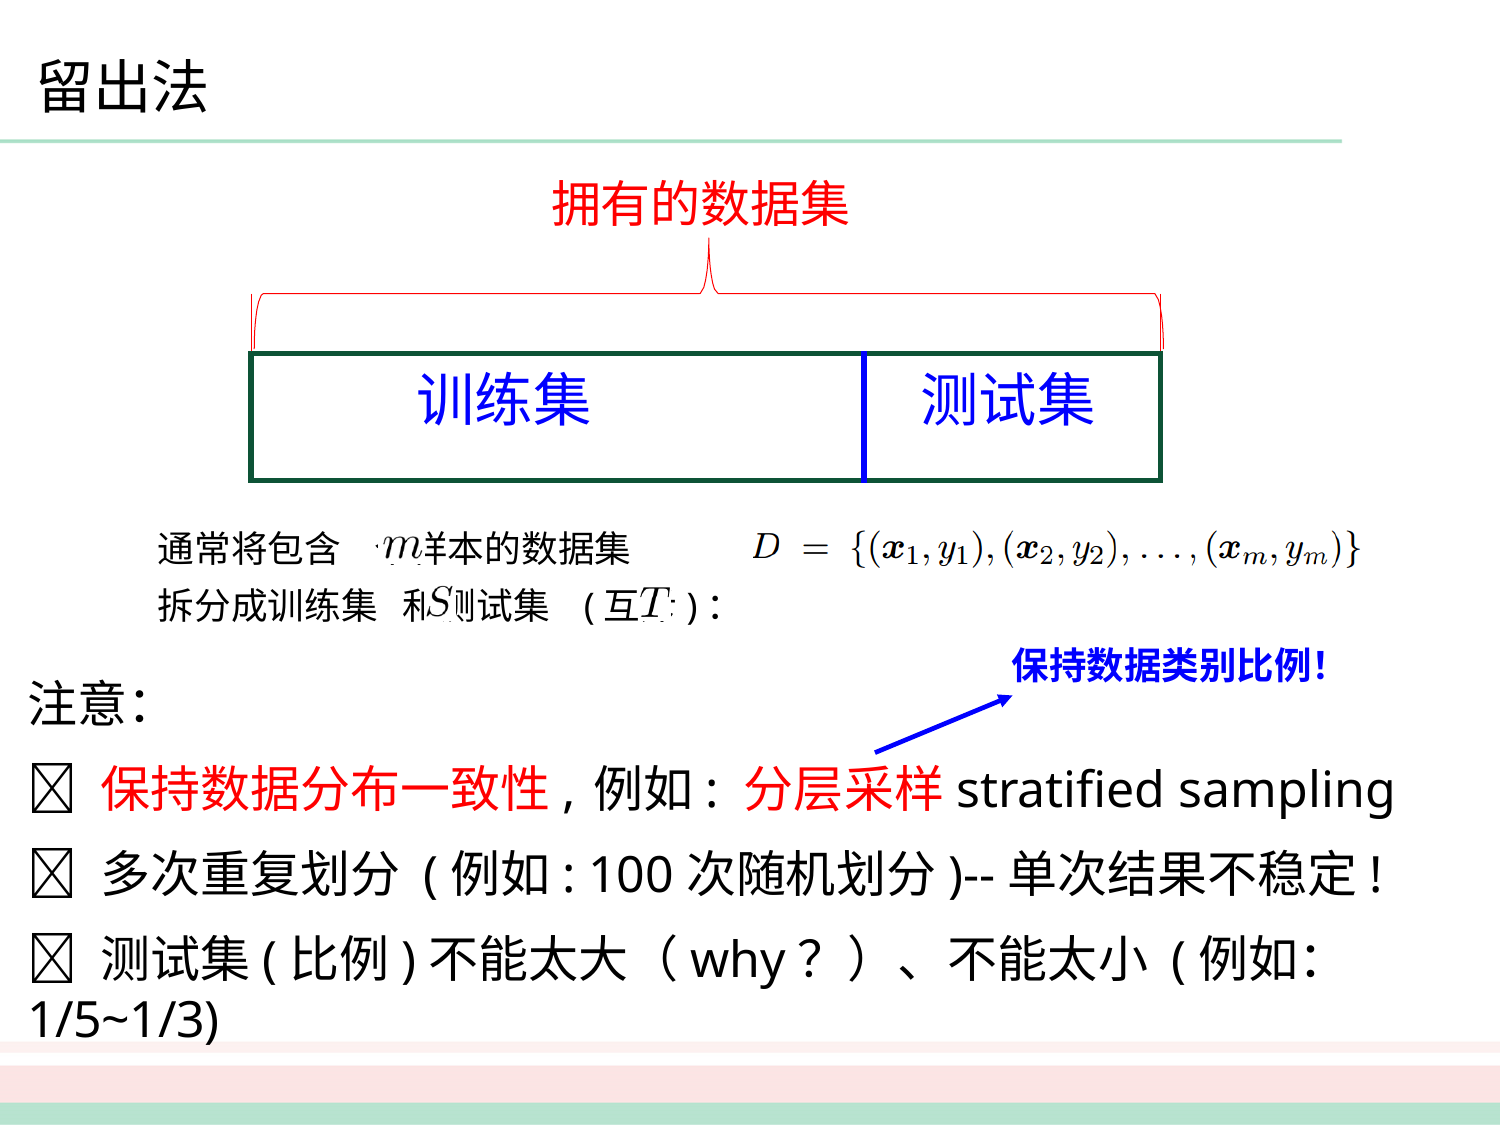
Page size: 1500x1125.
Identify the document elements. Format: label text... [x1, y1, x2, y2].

text_box 拥有的数据集 [548, 172, 854, 233]
table_header [252, 294, 1160, 351]
text_box 留出法 [33, 50, 213, 121]
text_box 保持数据类别比例！ [996, 636, 1365, 695]
text_box [262, 237, 1156, 294]
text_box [874, 695, 1013, 753]
picture [0, 0, 1500, 1125]
text_box 注意：  保持数据分布一致性, 例如: 分层采样stratified sampling  多次重复划分 (例如: 100次随机划分)--单次结果不稳定!  测试集(比例)不能太大（why？）、不能太小 (例如：1/5~1/3) [24, 672, 1492, 1048]
table_cell 测试集 [867, 356, 1158, 478]
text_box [76, 516, 1361, 638]
table_cell 训练集 [254, 356, 861, 478]
